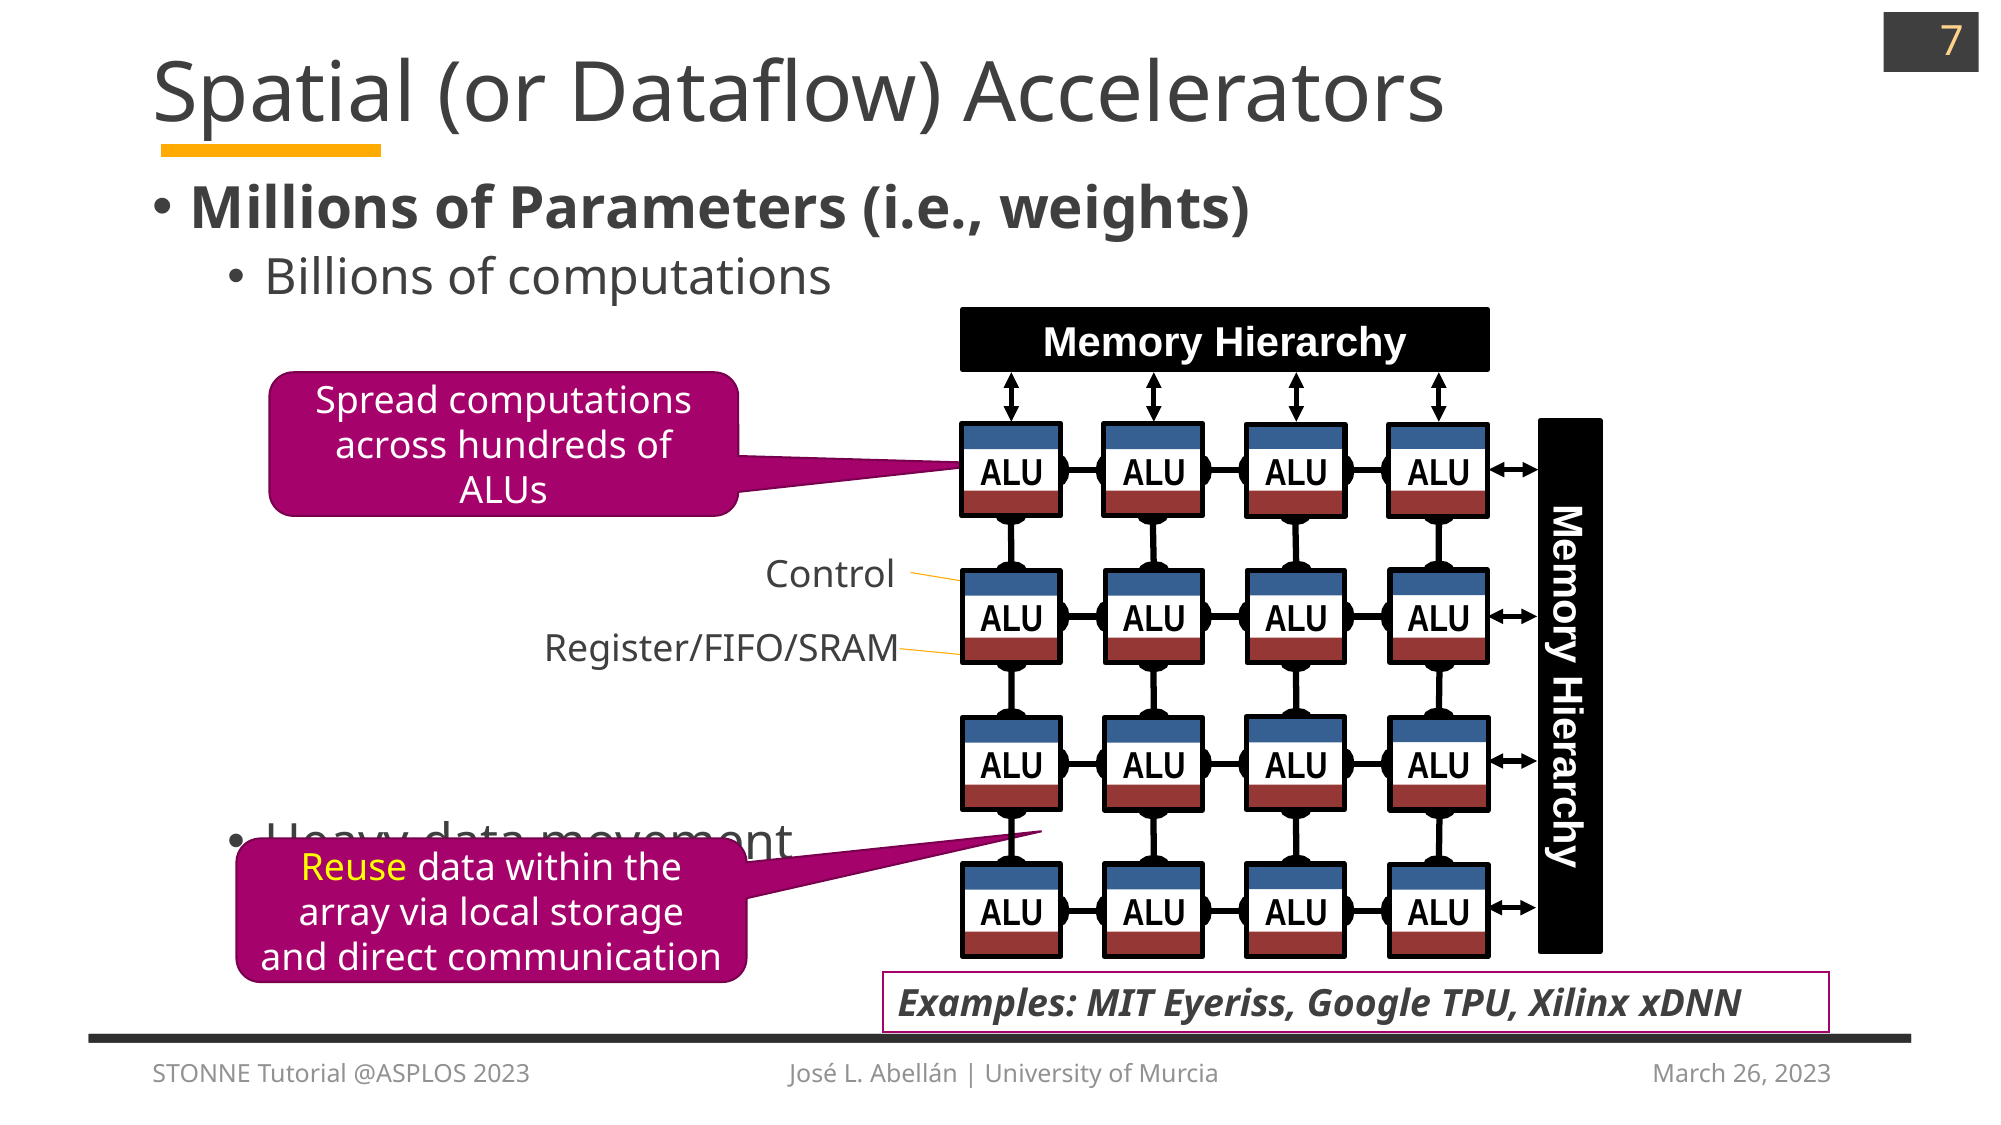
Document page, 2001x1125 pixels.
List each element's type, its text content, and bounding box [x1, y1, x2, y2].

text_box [907, 572, 961, 581]
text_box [961, 309, 1601, 957]
text_box Spread computations across hundreds of ALUs [268, 371, 959, 517]
title Spatial (or Dataflow) Accelerators [137, 42, 1863, 151]
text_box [899, 648, 961, 656]
slide_number 7 [1883, 12, 1979, 72]
text_box Register/FIFO/SRAM [528, 616, 915, 677]
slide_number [1637, 1042, 1979, 1103]
text_box Reuse data within the array via local storage and direct communication [235, 837, 961, 984]
text_box Control [750, 542, 911, 603]
list Millions of Parameters (i.e., weights) Billions of computations Heavy data movement [137, 170, 1863, 1014]
text_box Examples: MIT Eyeriss, Google TPU, Xilinx xDNN [882, 971, 1830, 1033]
footer STONNE Tutorial @ASPLOS 2023 José L. Abellán | University of Murcia [137, 1042, 1364, 1103]
